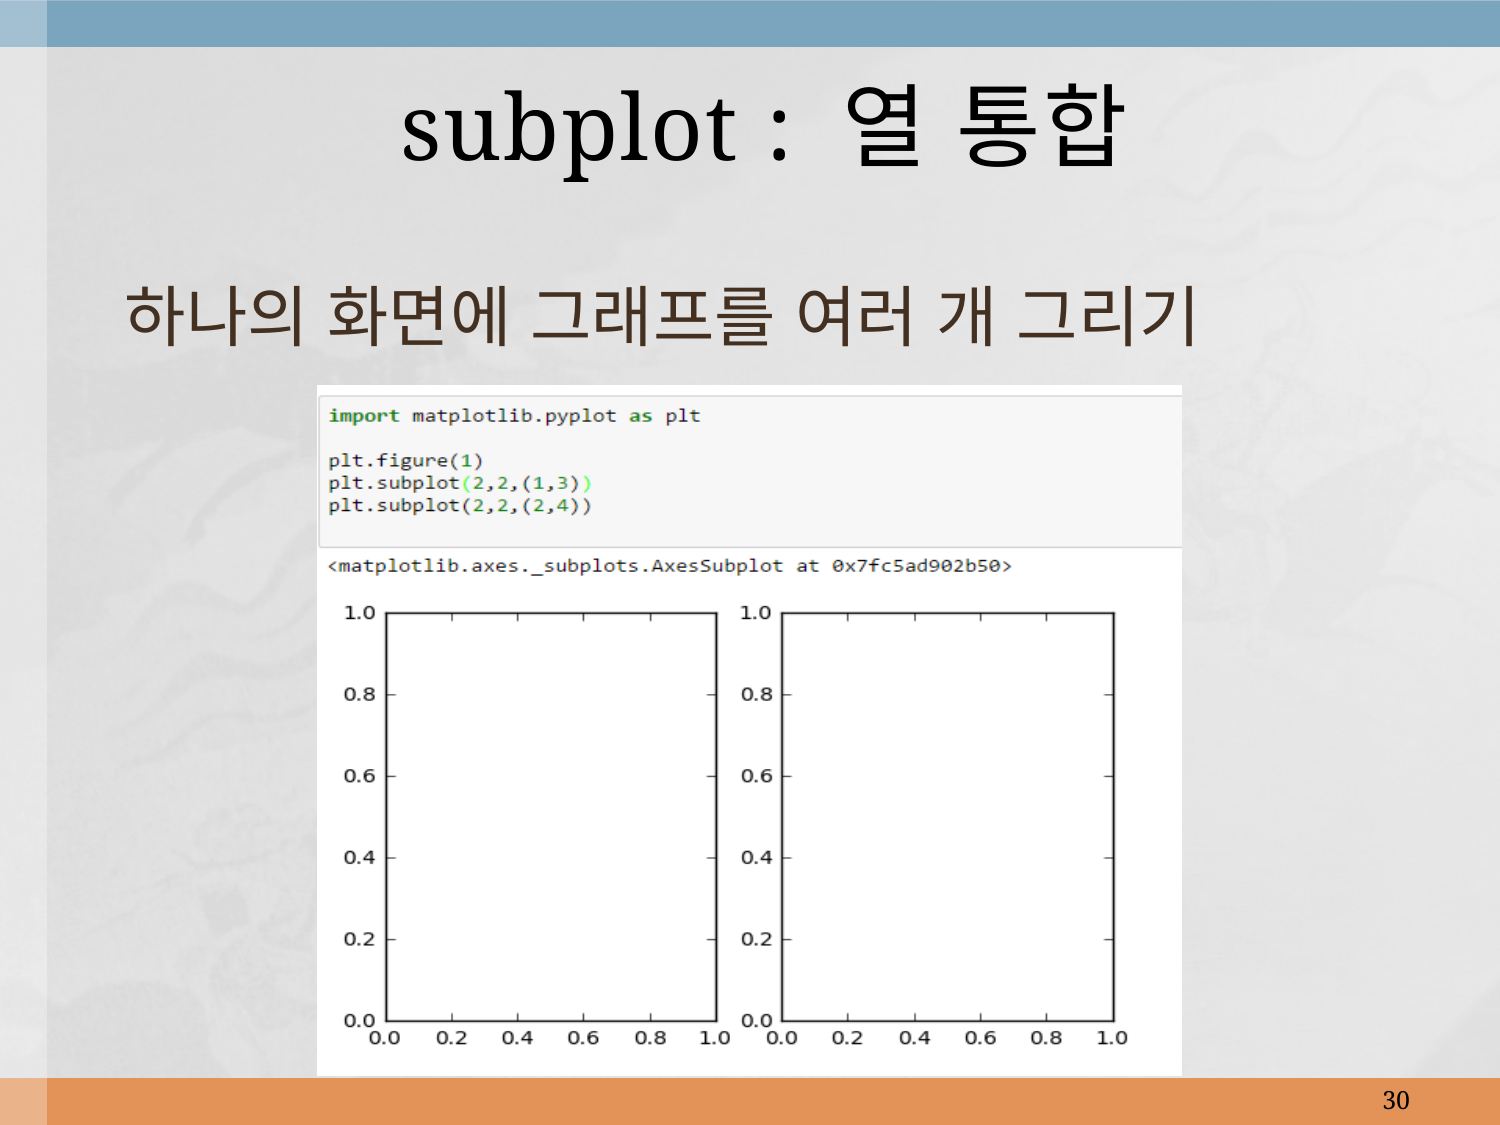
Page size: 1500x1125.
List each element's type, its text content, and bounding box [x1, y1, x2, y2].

slide_number 30 [1074, 1078, 1425, 1125]
list subplots_adjust에 left, bottom, right, top , wspace, hspace파라미터를 확인하고 처리 [315, 382, 1185, 539]
title subplot : 열 통합 [49, 46, 1454, 202]
picture [317, 385, 1182, 1076]
list 하나의 화면에 그래프를 여러 개 그리기 [75, 267, 1425, 539]
